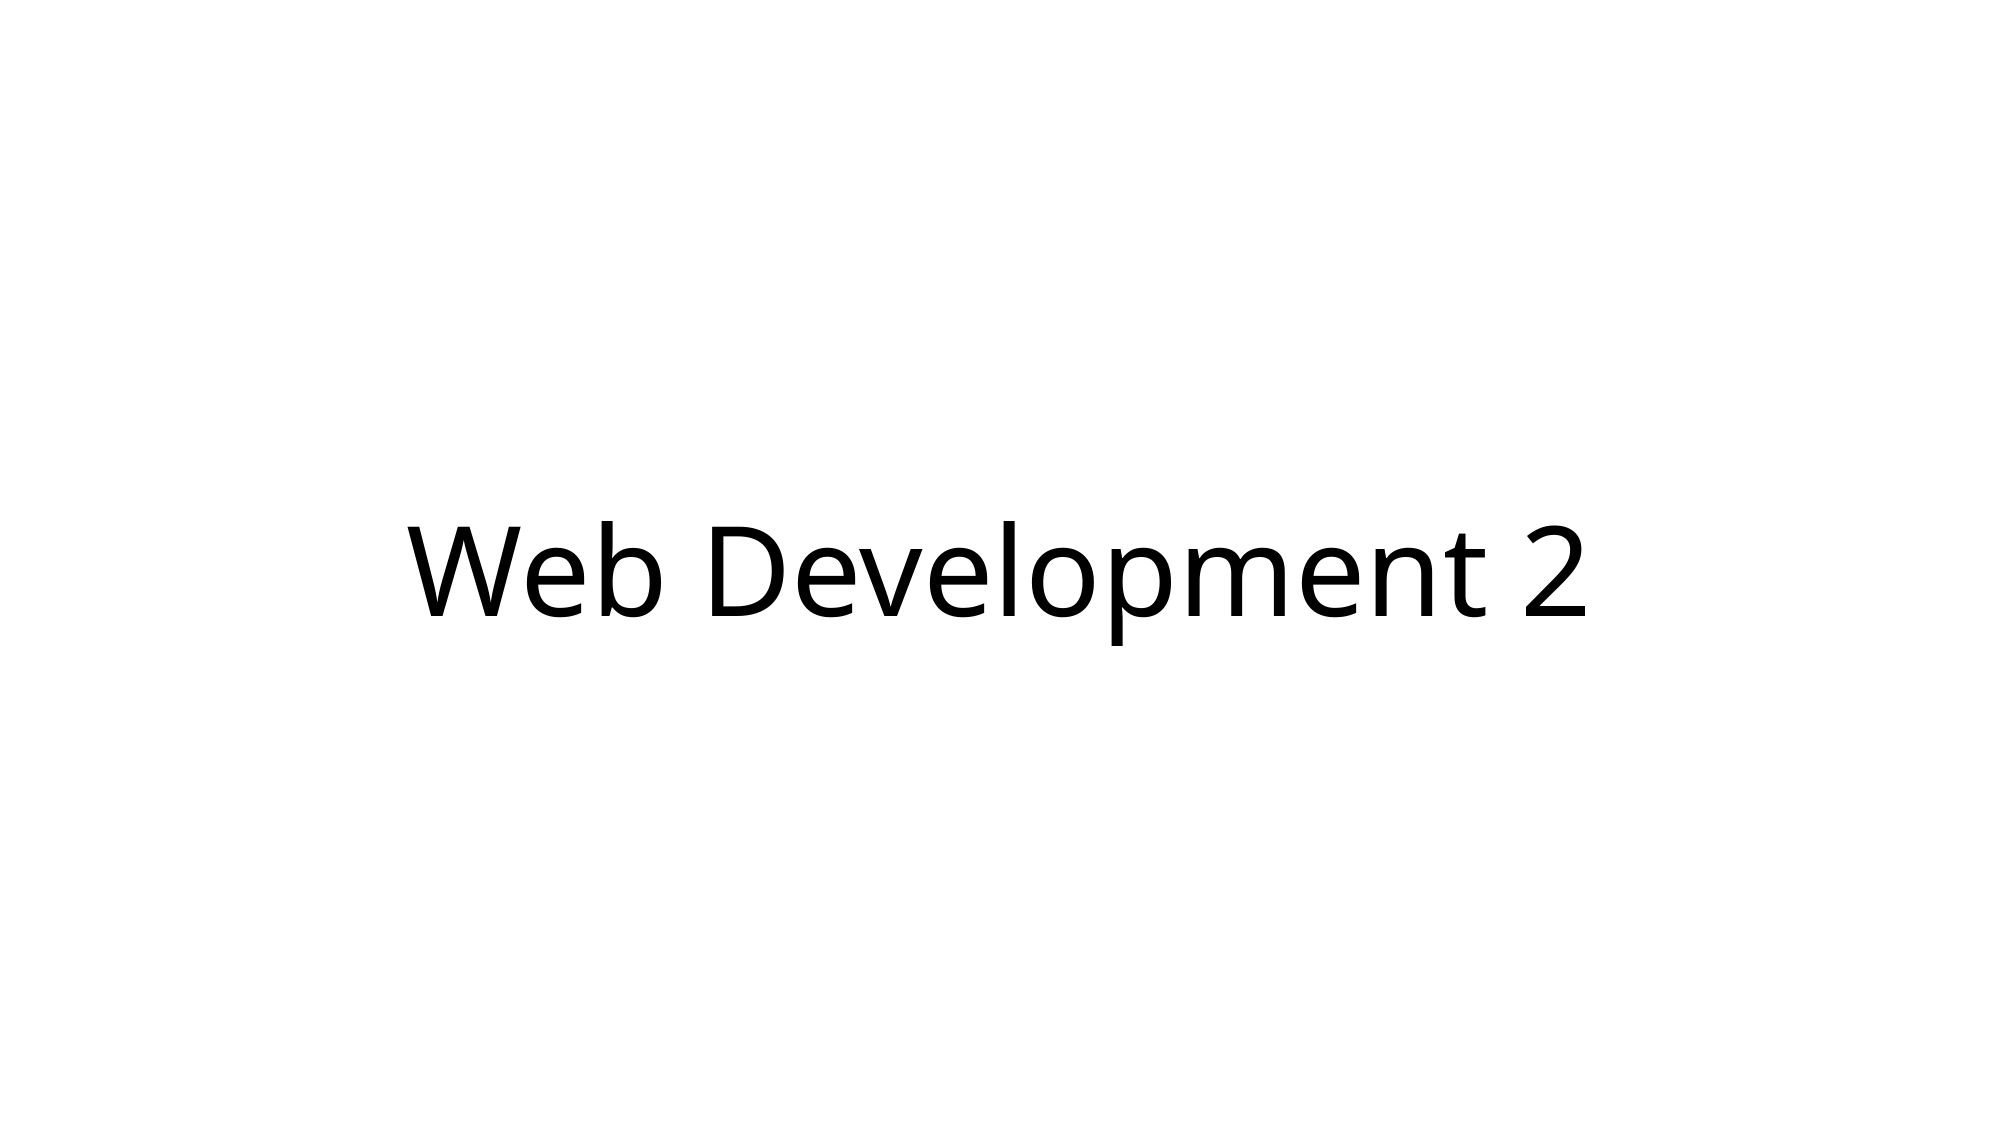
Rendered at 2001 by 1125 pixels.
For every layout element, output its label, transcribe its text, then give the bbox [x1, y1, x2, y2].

title Web Development 2 [249, 259, 1750, 651]
